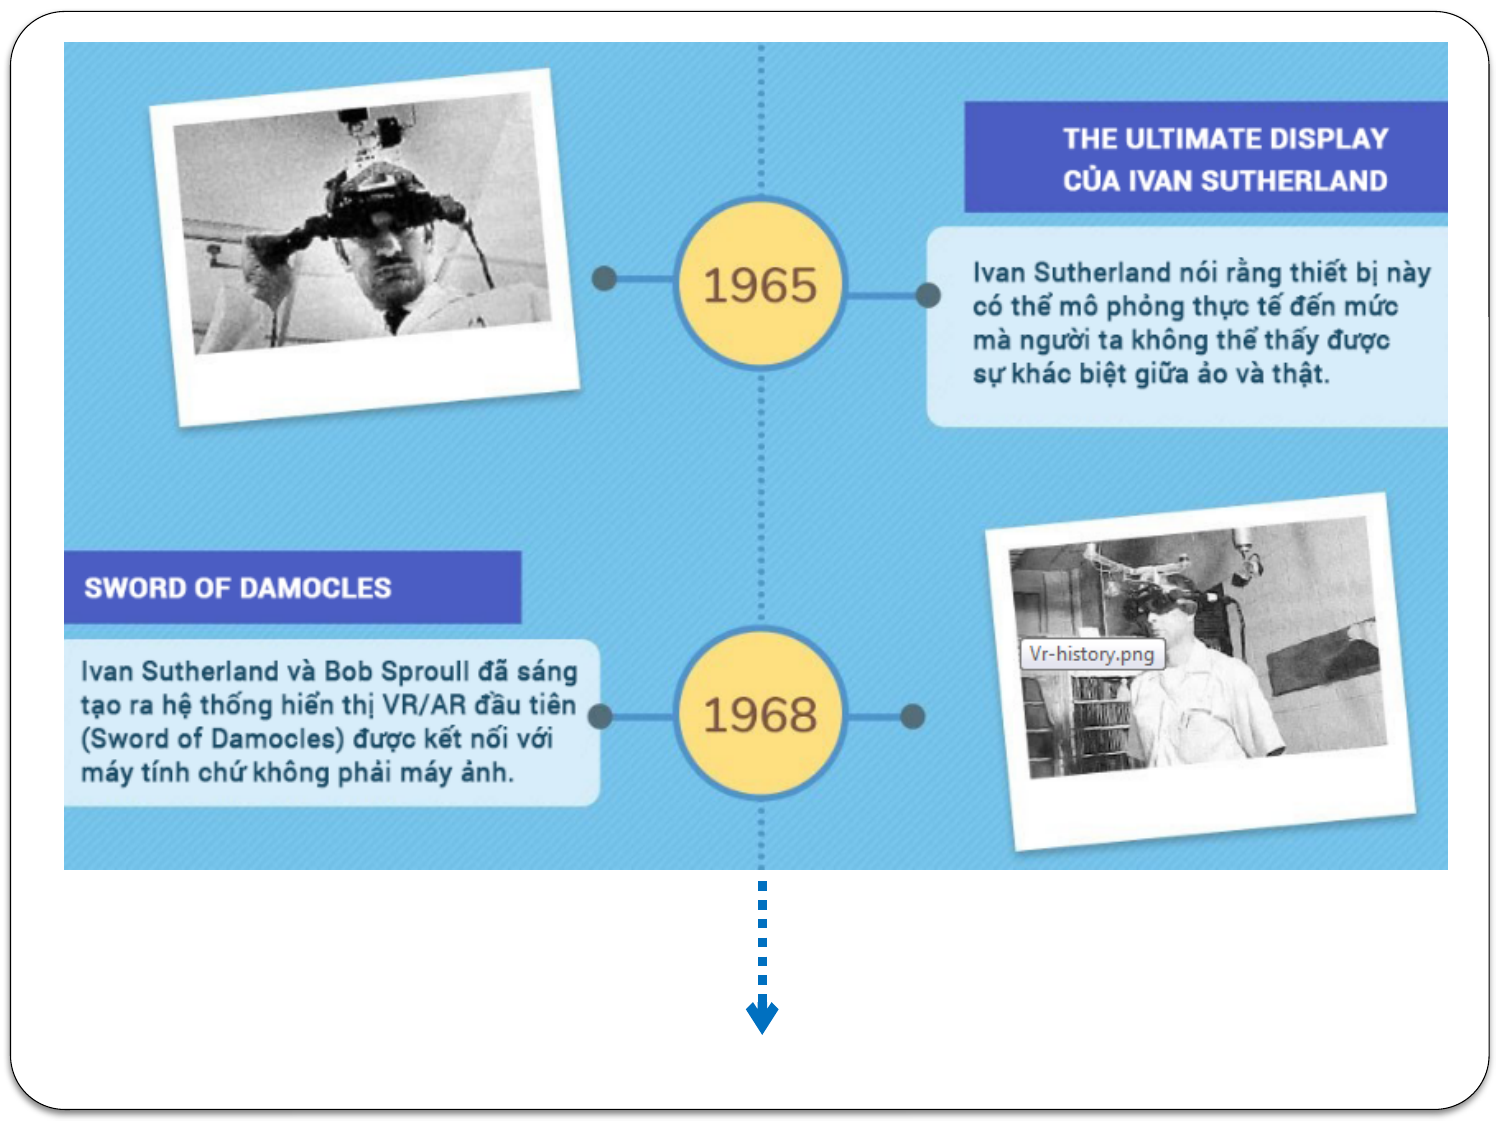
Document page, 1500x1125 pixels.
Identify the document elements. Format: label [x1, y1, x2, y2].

picture [64, 42, 1448, 870]
